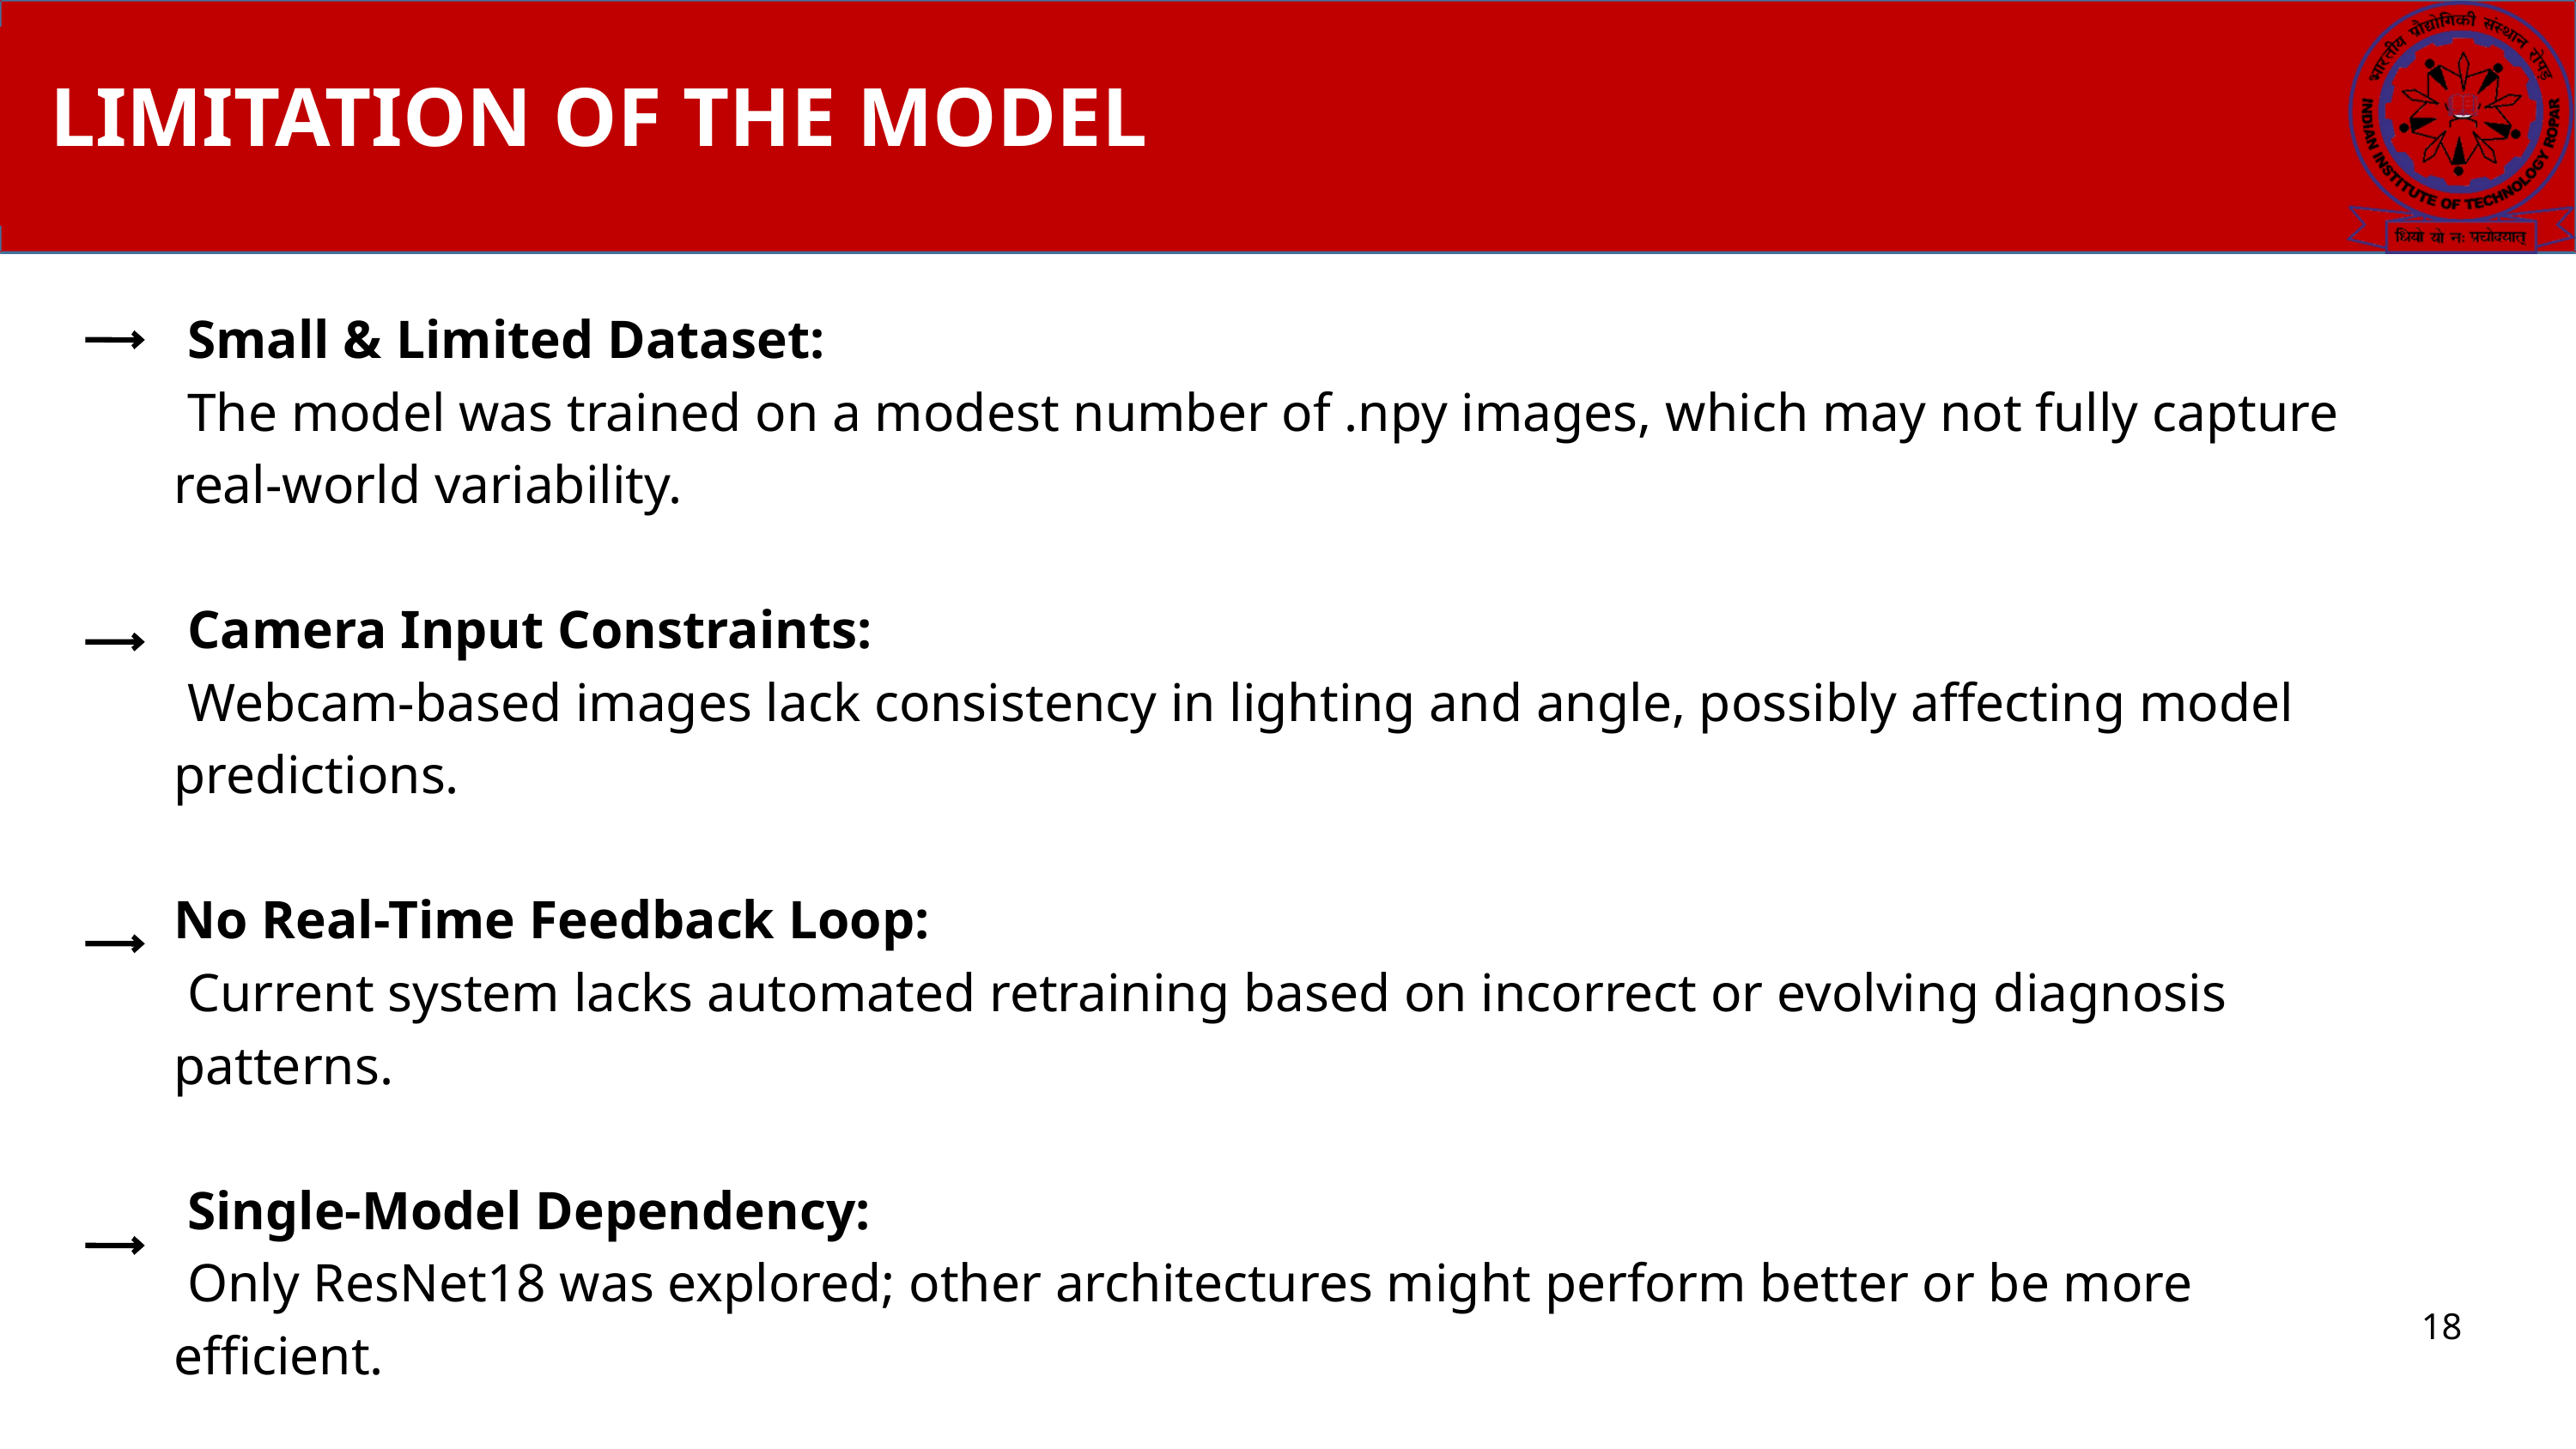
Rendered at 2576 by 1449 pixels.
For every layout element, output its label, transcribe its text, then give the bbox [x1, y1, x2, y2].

text_box 18 [2421, 1296, 2463, 1348]
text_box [0, 26, 1343, 227]
text_box [85, 1239, 145, 1252]
text_box [85, 333, 145, 347]
text_box Small & Limited Dataset: The model was trained on a modest number of .npy images, which may not fully capture real-world variability. Camera Input Constraints: Webcam-based images lack consistency in lighting and angle, possibly affecting model predictions. No Real-Time Feedback Loop: Current system lacks automated retraining based on incorrect or evolving diagnosis patterns. Single-Model Dependency: Only ResNet18 was explored; other architectures might perform better or be more efficient. [173, 295, 2347, 1385]
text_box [0, 0, 2576, 255]
